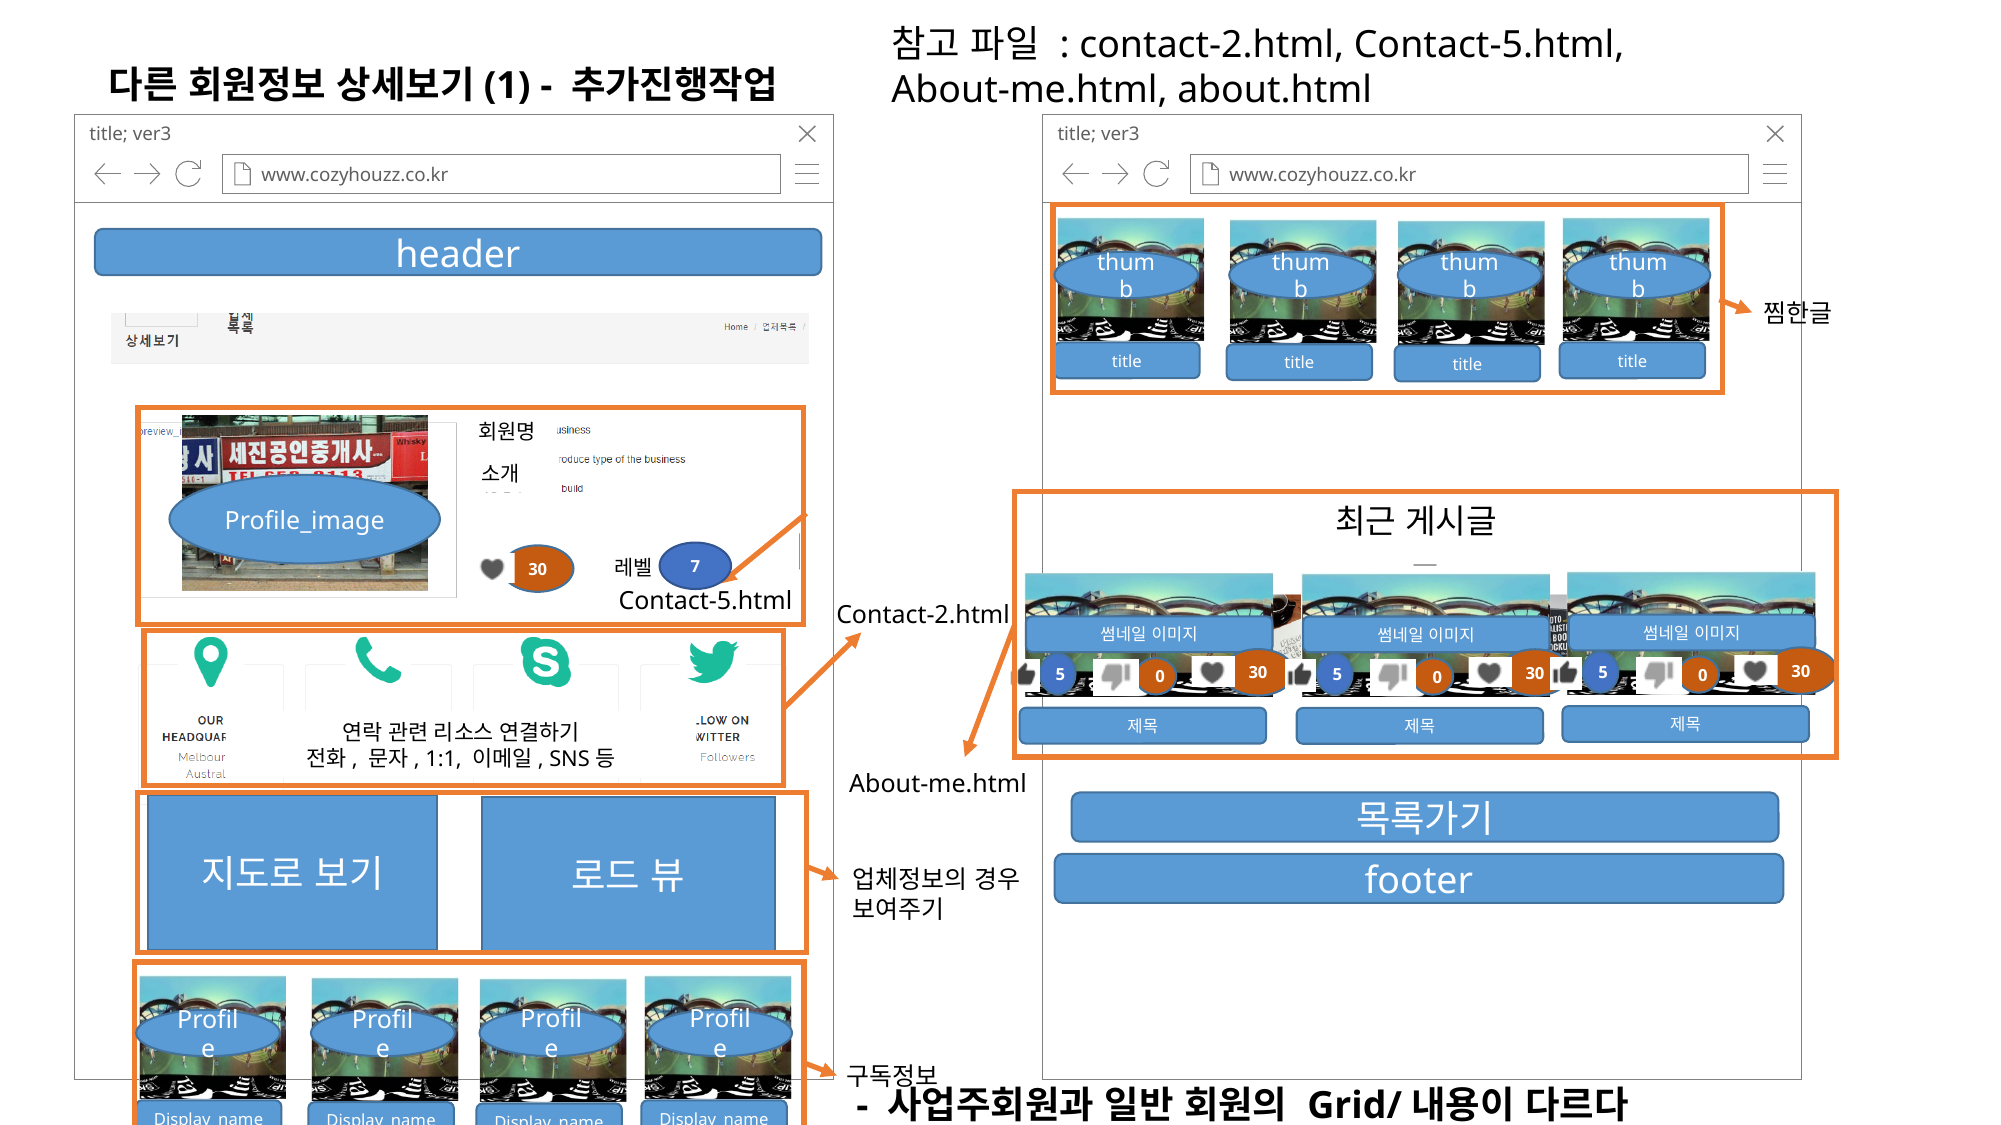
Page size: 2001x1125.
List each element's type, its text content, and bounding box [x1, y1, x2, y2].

text_box [1014, 692, 1042, 758]
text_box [720, 513, 807, 584]
picture [111, 314, 809, 611]
picture [1562, 217, 1710, 341]
text_box [1802, 490, 1838, 758]
text_box [1015, 636, 1024, 659]
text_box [803, 1062, 837, 1076]
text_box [964, 624, 1015, 757]
picture [479, 978, 627, 1103]
picture [1057, 217, 1205, 341]
picture [125, 626, 795, 811]
text_box - 사업주회원과 일반 회원의 Grid/내용이 다르다 (사업주 회원은 “업체정보 상세보기” 형태로 작업 진행) - 구독정보, 찜한글, 최근게시글은 선택적 공개가 가능하다 [841, 1073, 1903, 1125]
picture [311, 977, 459, 1101]
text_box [1042, 114, 1802, 572]
picture [644, 975, 792, 1099]
picture [1015, 494, 1816, 697]
text_box Contact-2.html [834, 590, 1024, 636]
text_box 참고 파일 : contact-2.html, Contact-5.html, About-me.html, about.html [876, 12, 1802, 118]
text_box [1014, 490, 1042, 590]
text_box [1042, 685, 1802, 1080]
text_box 다른 회원정보 상세보기(1) - 추가진행작업 [74, 53, 860, 114]
text_box 구독정보 [831, 1052, 954, 1098]
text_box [783, 632, 862, 709]
text_box About-me.html [834, 759, 1042, 805]
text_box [805, 866, 839, 879]
text_box [134, 1080, 805, 1125]
picture [1229, 219, 1377, 343]
text_box 찜한글 [1802, 289, 1848, 335]
picture [1397, 220, 1545, 345]
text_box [1719, 299, 1753, 313]
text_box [74, 114, 834, 1080]
text_box 업체정보의 경우 보여주기 [838, 856, 1036, 931]
picture [139, 975, 287, 1099]
